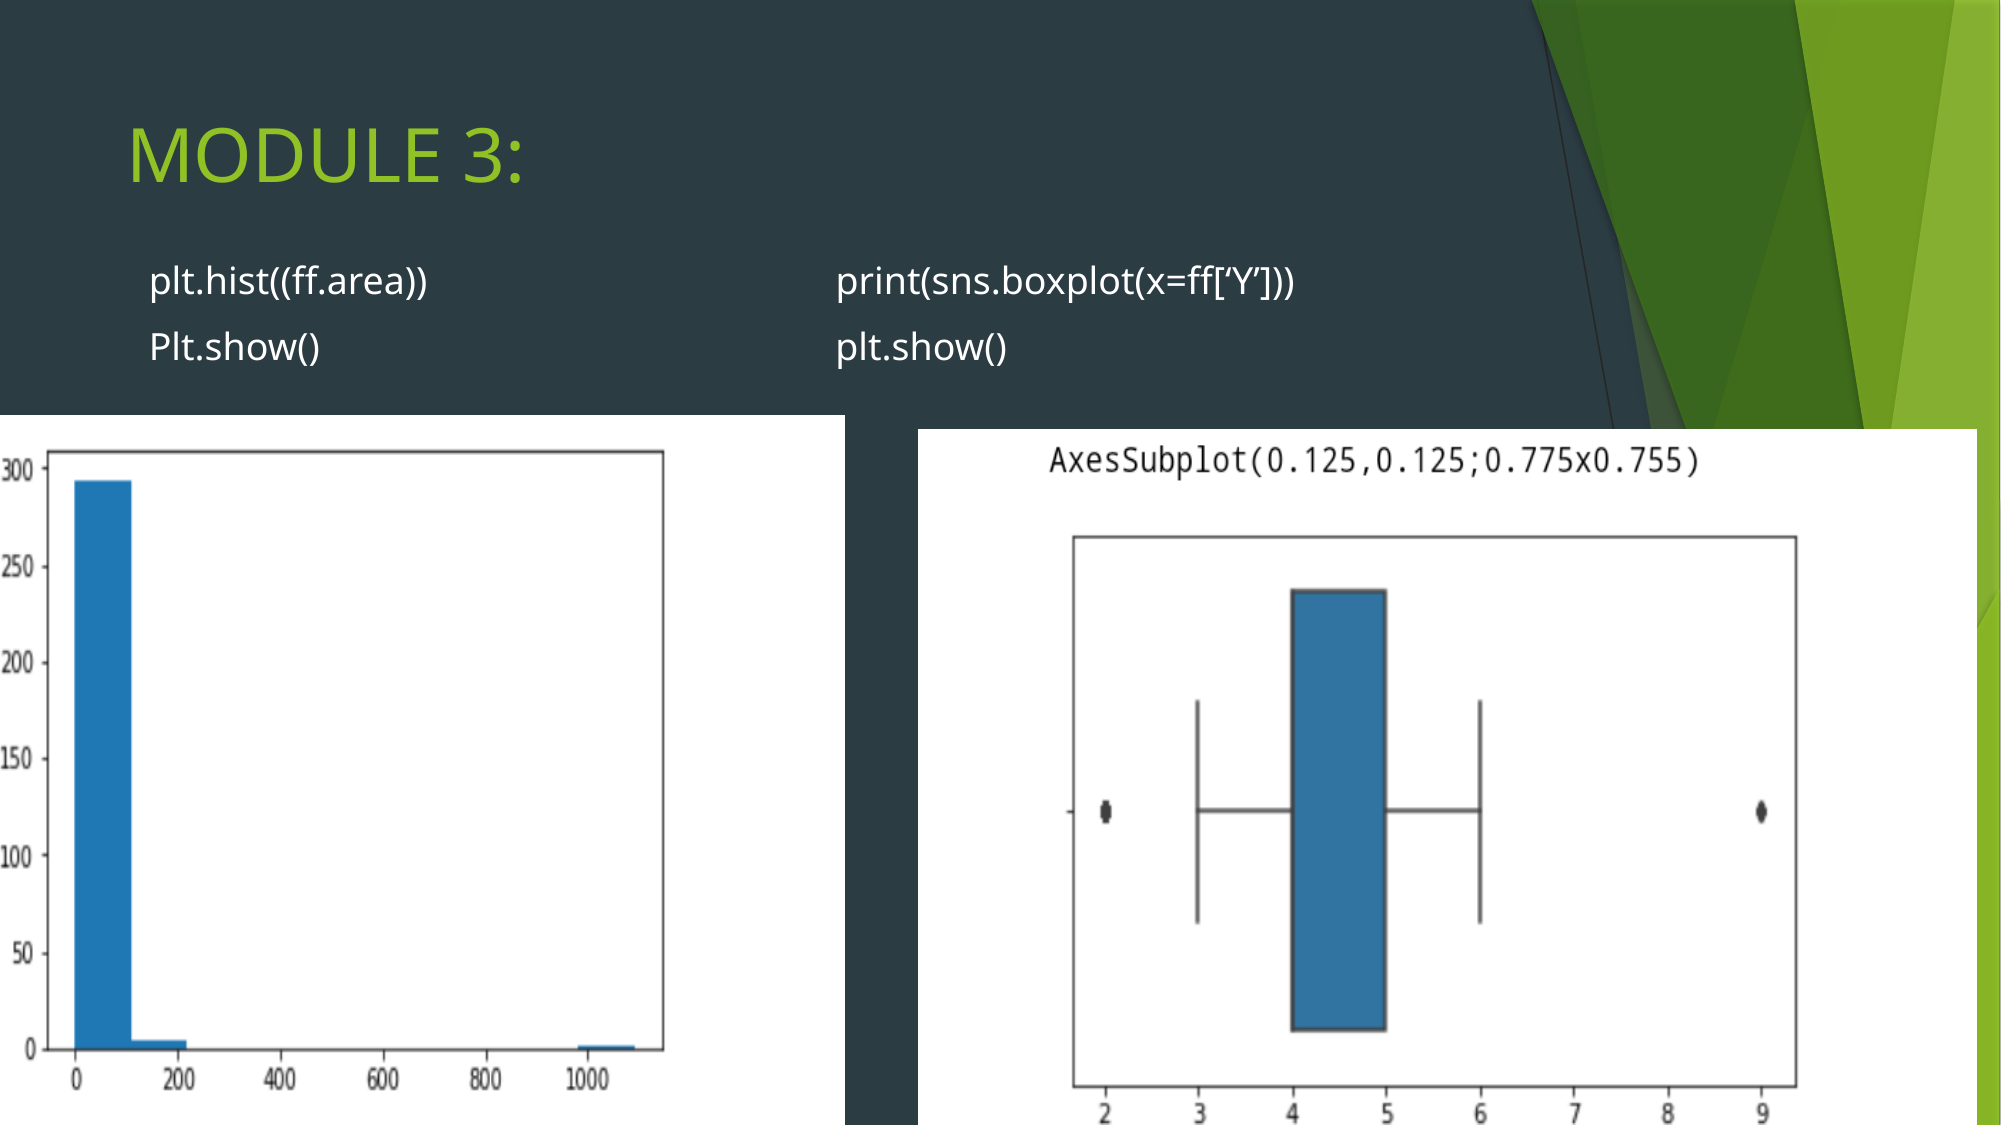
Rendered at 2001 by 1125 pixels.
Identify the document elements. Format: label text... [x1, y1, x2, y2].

title MODULE 3: [111, 99, 1522, 317]
picture [917, 429, 1978, 1125]
picture [0, 414, 846, 1125]
list plt.hist((ff.area)) print(sns.boxplot(x=ff[‘Y’])) Plt.show() plt.show() [133, 249, 1590, 384]
